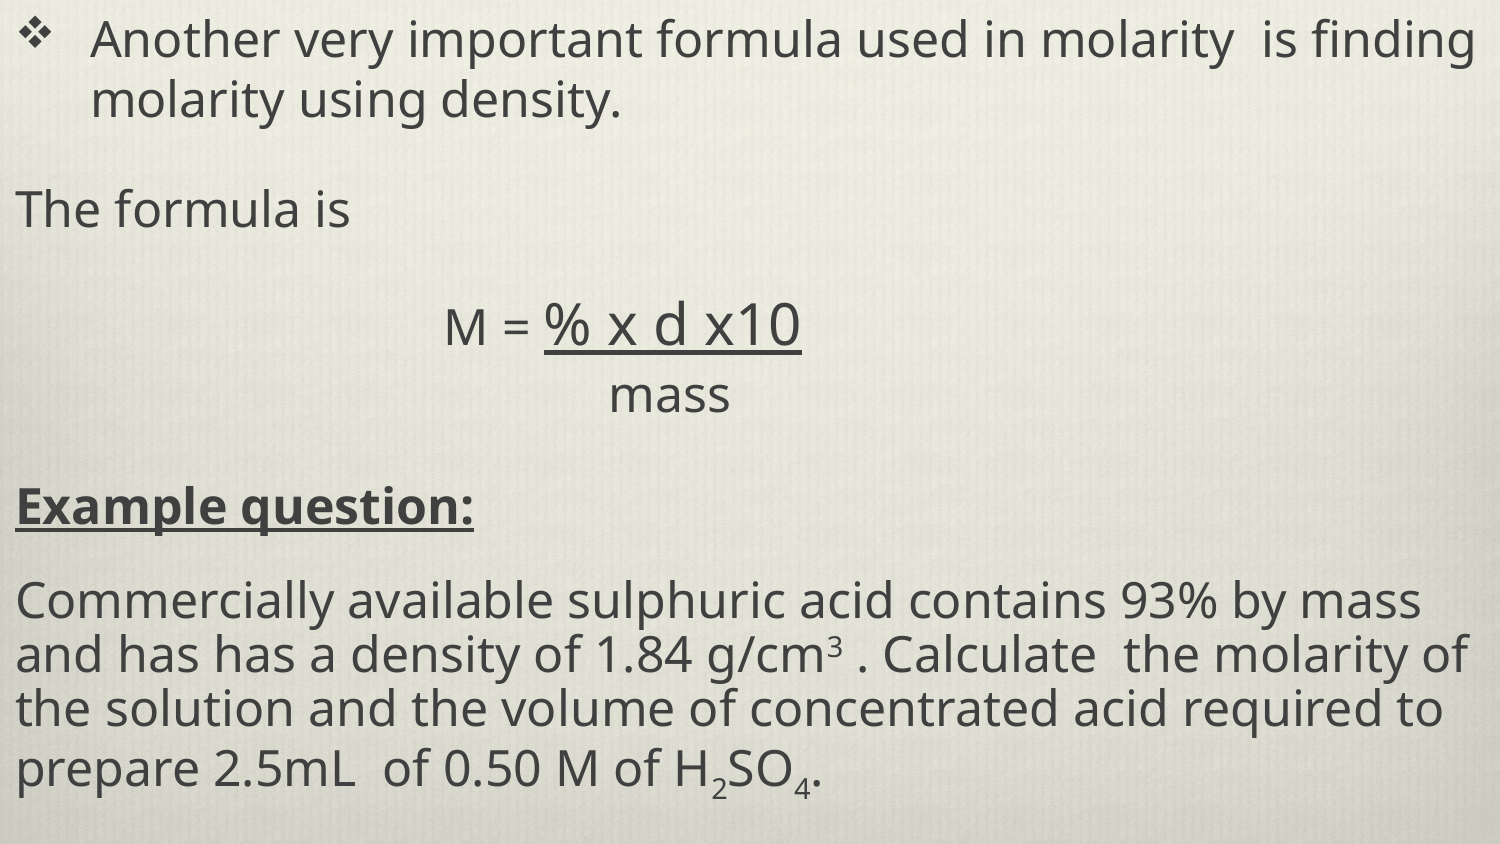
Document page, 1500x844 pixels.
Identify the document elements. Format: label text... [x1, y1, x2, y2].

list Another very important formula used in molarity is finding molarity using density. The formula is M = % x d x10 mass Example question: Commercially available sulphuric acid contains 93% by mass and has has a density of 1.84 g/cm3 . Calculate the molarity of the solution and the volume of concentrated acid required to prepare 2.5mL of 0.50 M of H2SO4. [0, 0, 1500, 844]
